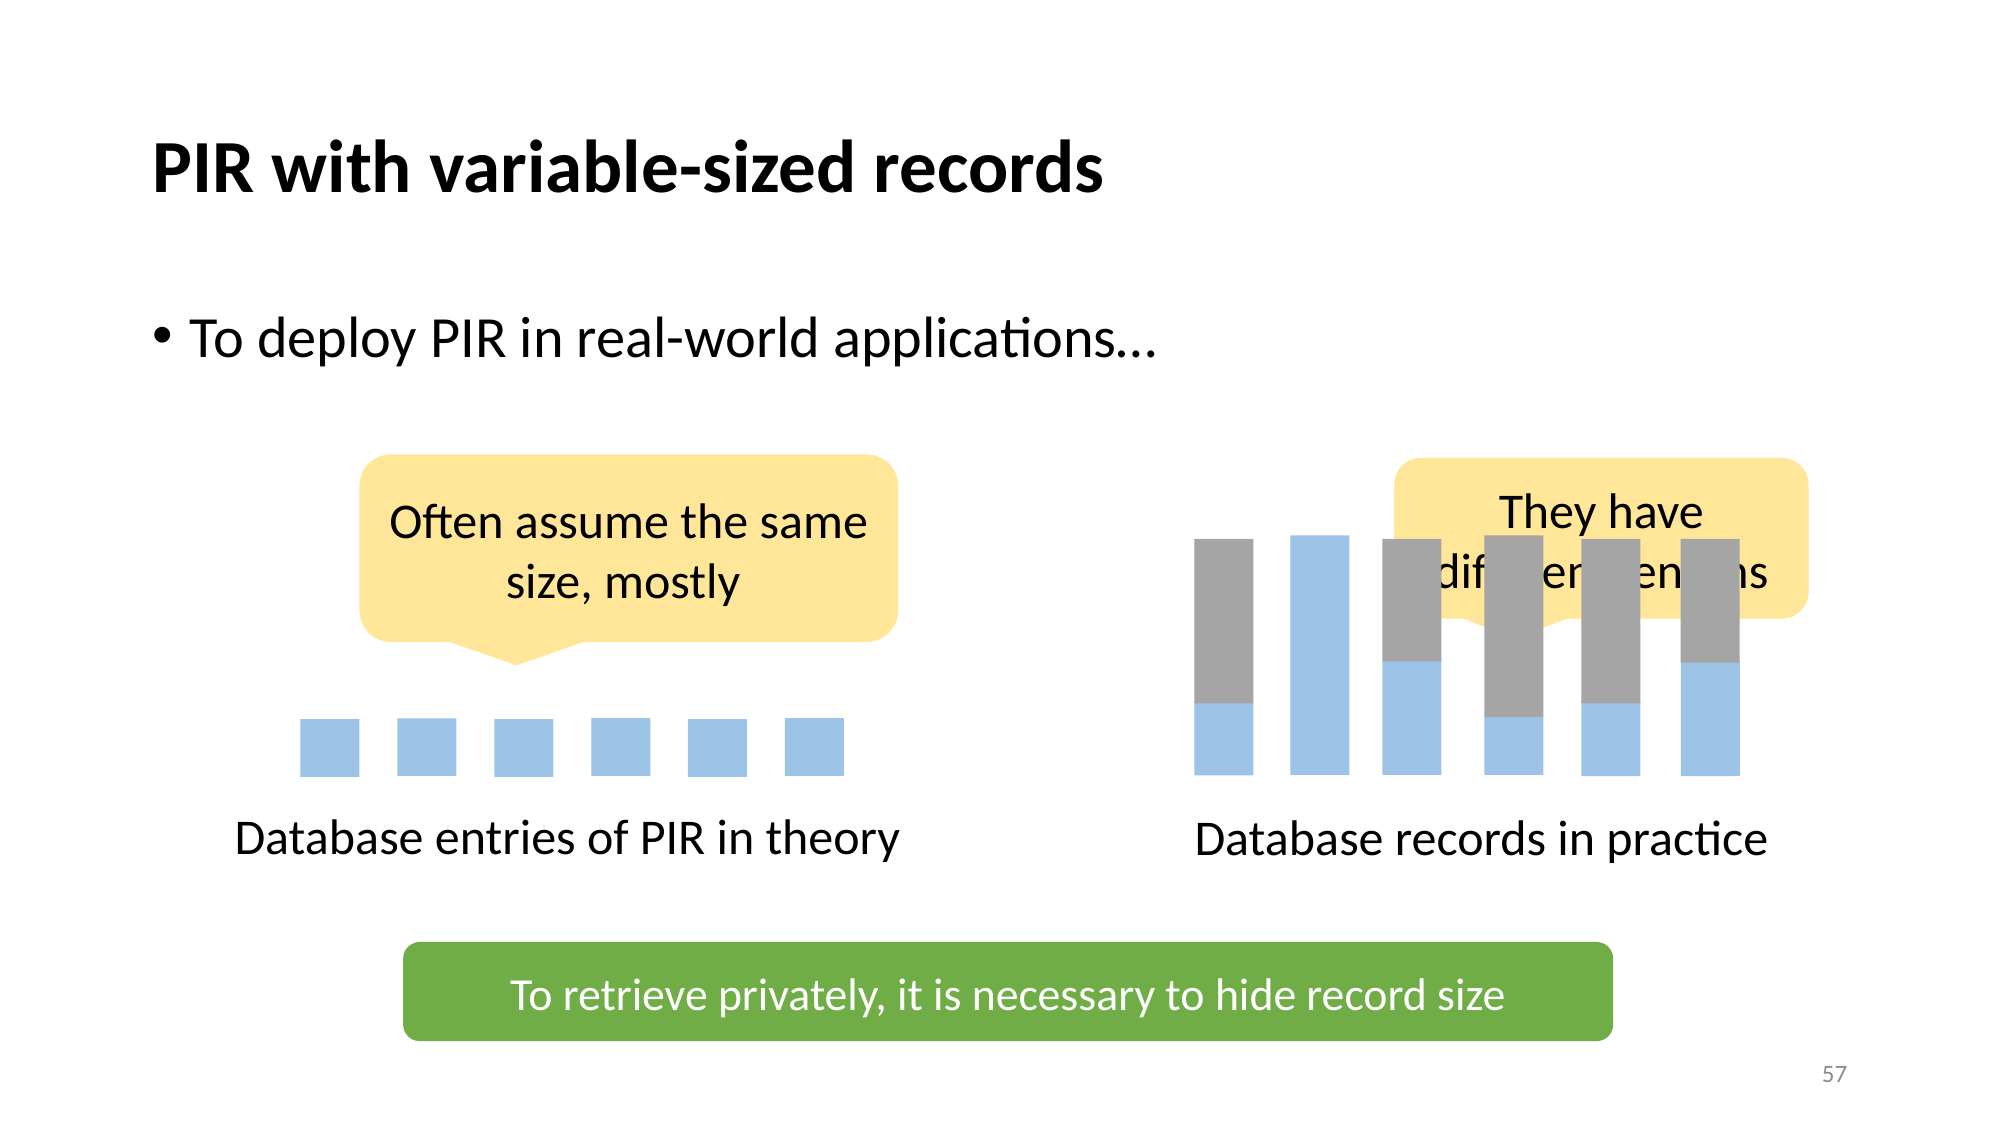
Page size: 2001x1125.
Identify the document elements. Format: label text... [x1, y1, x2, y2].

text_box [1484, 535, 1544, 718]
text_box [1483, 716, 1544, 776]
text_box [1580, 700, 1641, 777]
text_box [299, 718, 360, 778]
text_box [1382, 538, 1442, 662]
text_box [784, 717, 845, 777]
text_box [493, 718, 554, 778]
text_box Database entries of PIR in theory [219, 796, 916, 872]
text_box [687, 718, 748, 778]
text_box [1581, 538, 1641, 704]
text_box [1680, 659, 1741, 777]
text_box [1194, 538, 1254, 704]
text_box [1193, 700, 1254, 776]
text_box [1680, 538, 1740, 663]
text_box [1381, 658, 1442, 776]
text_box They have different lengths [1393, 456, 1810, 629]
text_box [590, 717, 651, 777]
text_box Database records in practice [1179, 798, 1784, 873]
title PIR with variable-sized records [137, 59, 1863, 278]
list To deploy PIR in real-world applications… [137, 299, 1863, 1014]
text_box [396, 717, 457, 777]
text_box [1289, 534, 1350, 776]
text_box To retrieve privately, it is necessary to hide record size [402, 940, 1615, 1043]
slide_number 57 [1412, 1042, 1863, 1103]
